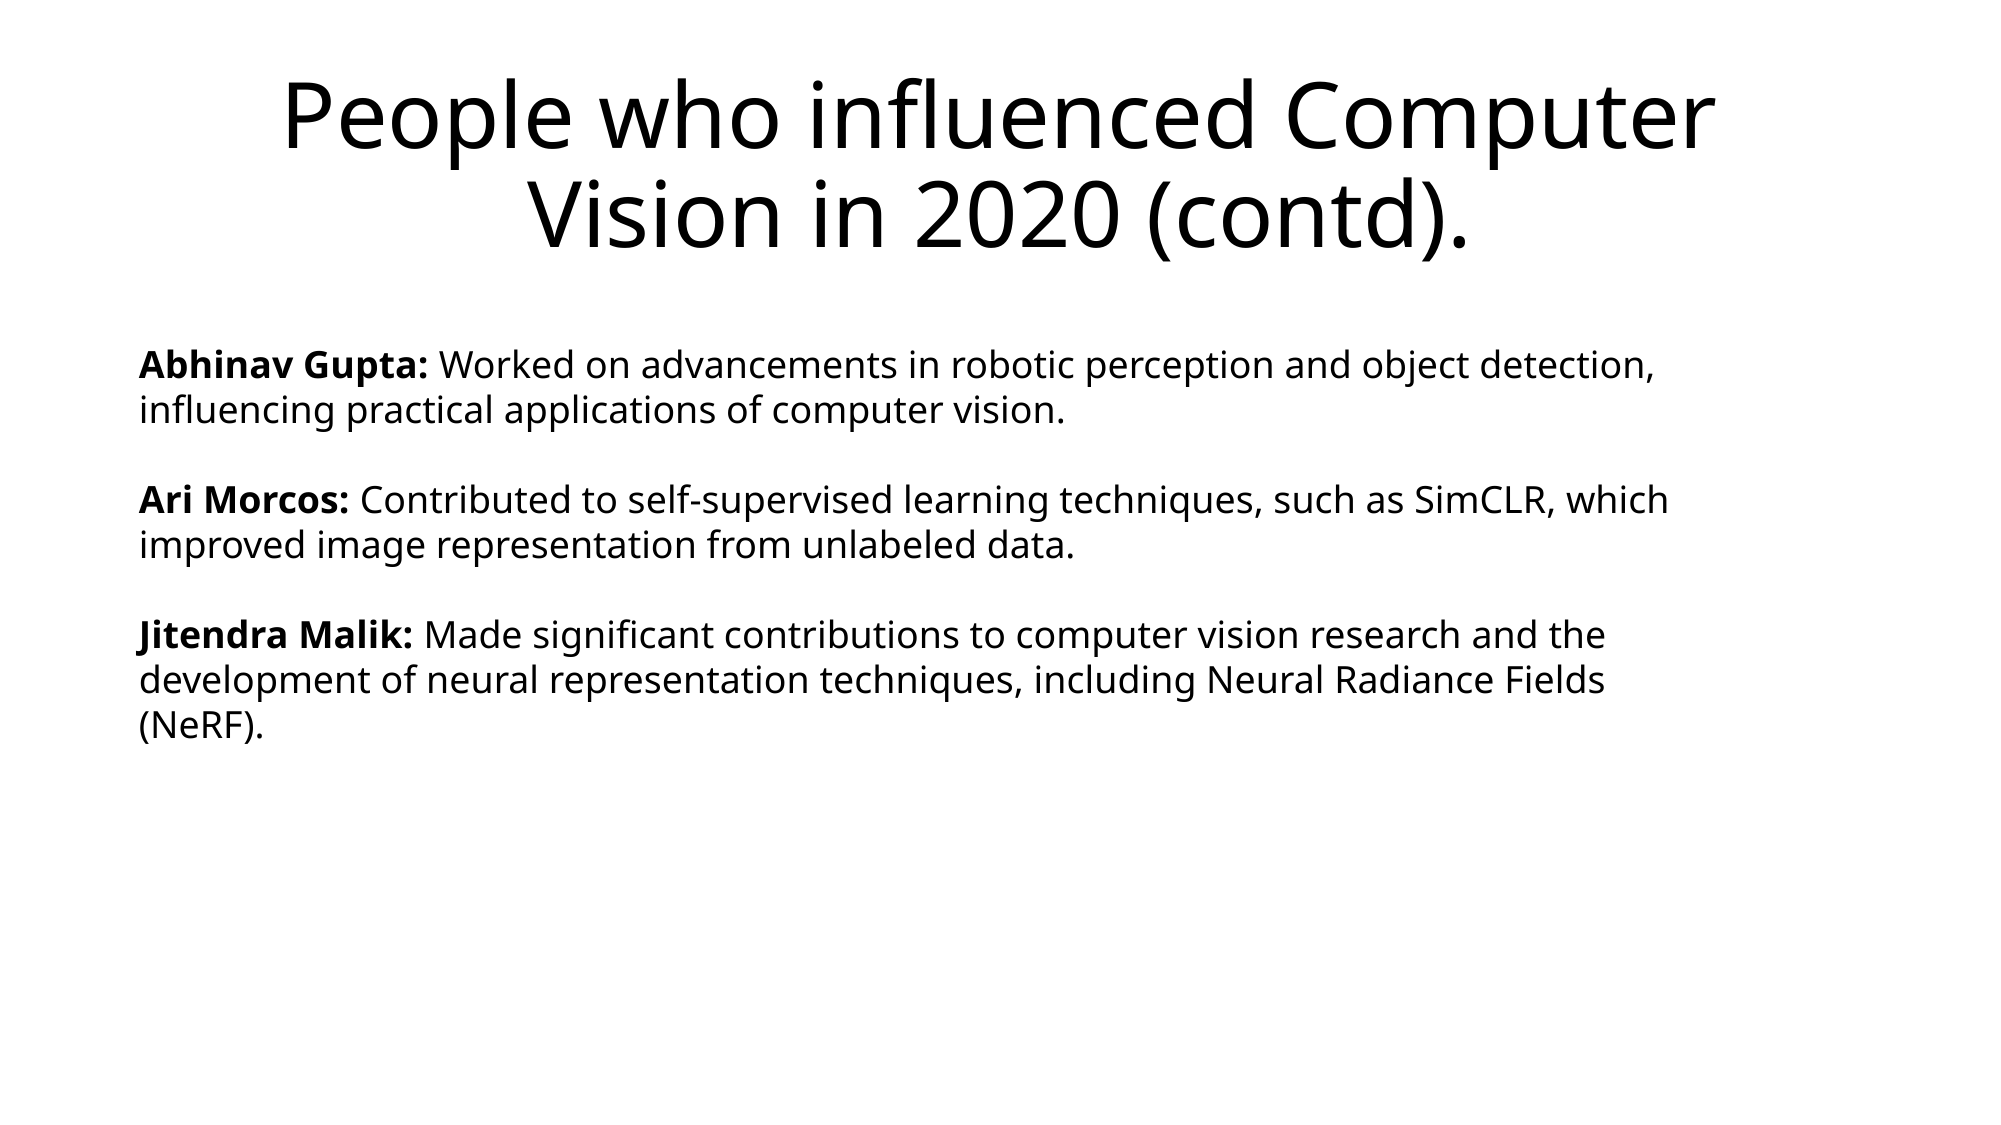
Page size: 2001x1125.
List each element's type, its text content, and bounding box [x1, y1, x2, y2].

text_box Abhinav Gupta: Worked on advancements in robotic perception and object detection, influencing practical applications of computer vision. Ari Morcos: Contributed to self-supervised learning techniques, such as SimCLR, which improved image representation from unlabeled data. Jitendra Malik: Made significant contributions to computer vision research and the development of neural representation techniques, including Neural Radiance Fields (NeRF). [124, 333, 1737, 753]
title People who influenced Computer Vision in 2020 (contd). [137, 59, 1863, 278]
